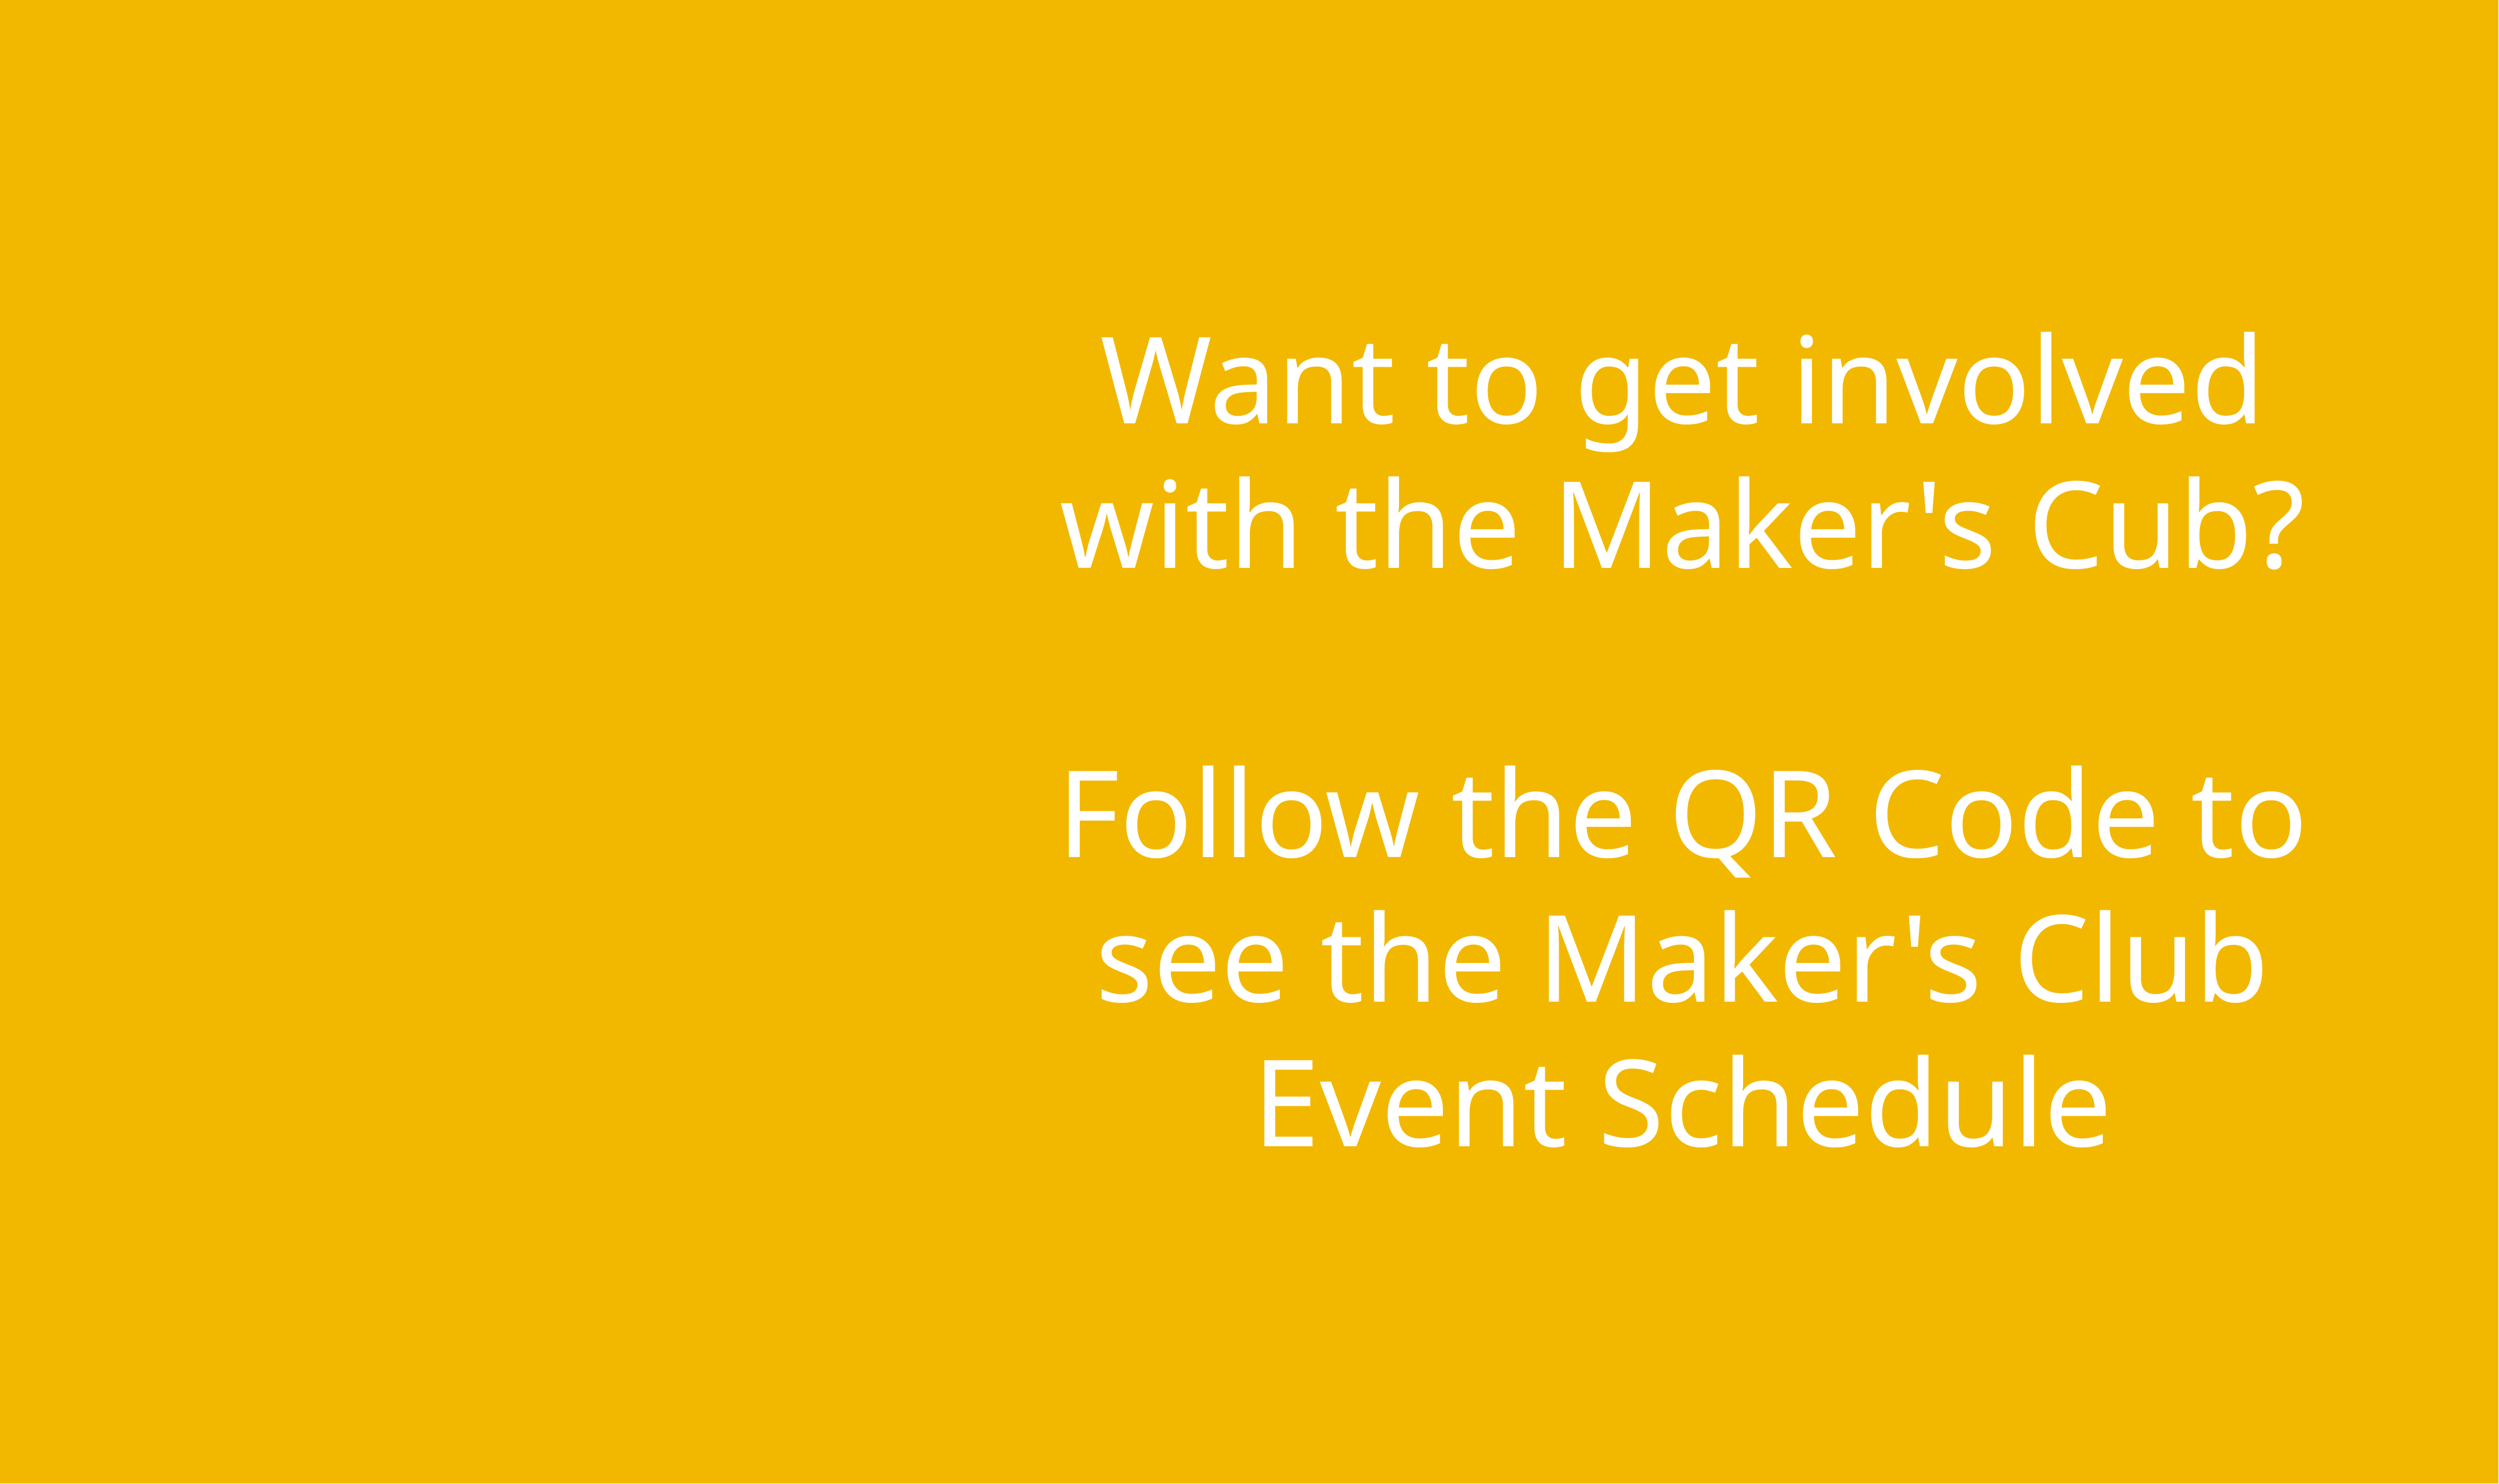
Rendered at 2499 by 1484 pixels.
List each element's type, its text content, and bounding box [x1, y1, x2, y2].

text_box [0, 0, 2498, 1484]
text_box Want to get involved with the Maker's Cub? Follow the QR Code to see the Maker's Club Event Schedule [989, 293, 2376, 1181]
